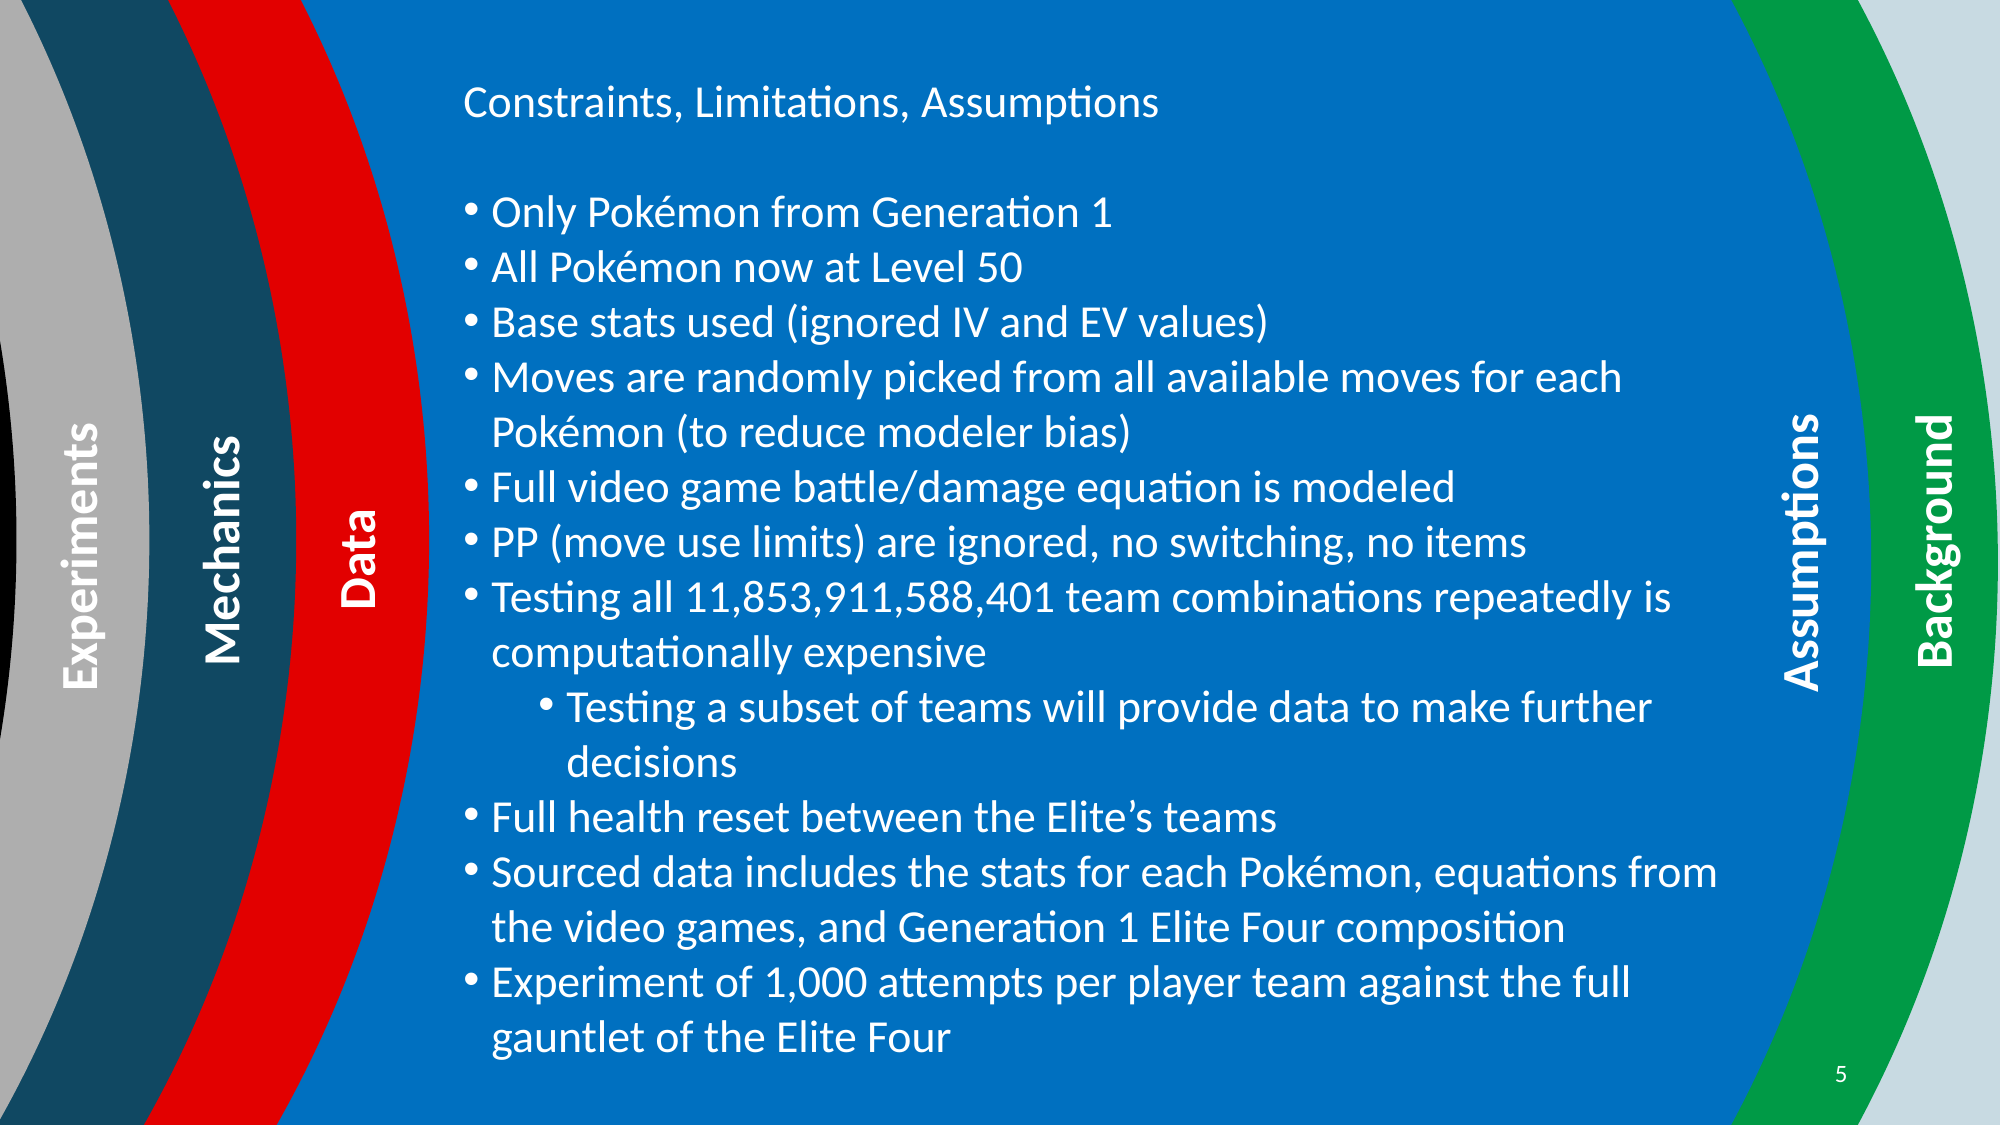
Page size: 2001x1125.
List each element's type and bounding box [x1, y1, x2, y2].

text_box [150, 0, 297, 1125]
text_box [17, 0, 150, 1125]
text_box [1872, 0, 1999, 1125]
text_box [0, 0, 17, 1125]
text_box [430, 0, 1872, 1125]
text_box [297, 0, 430, 1125]
